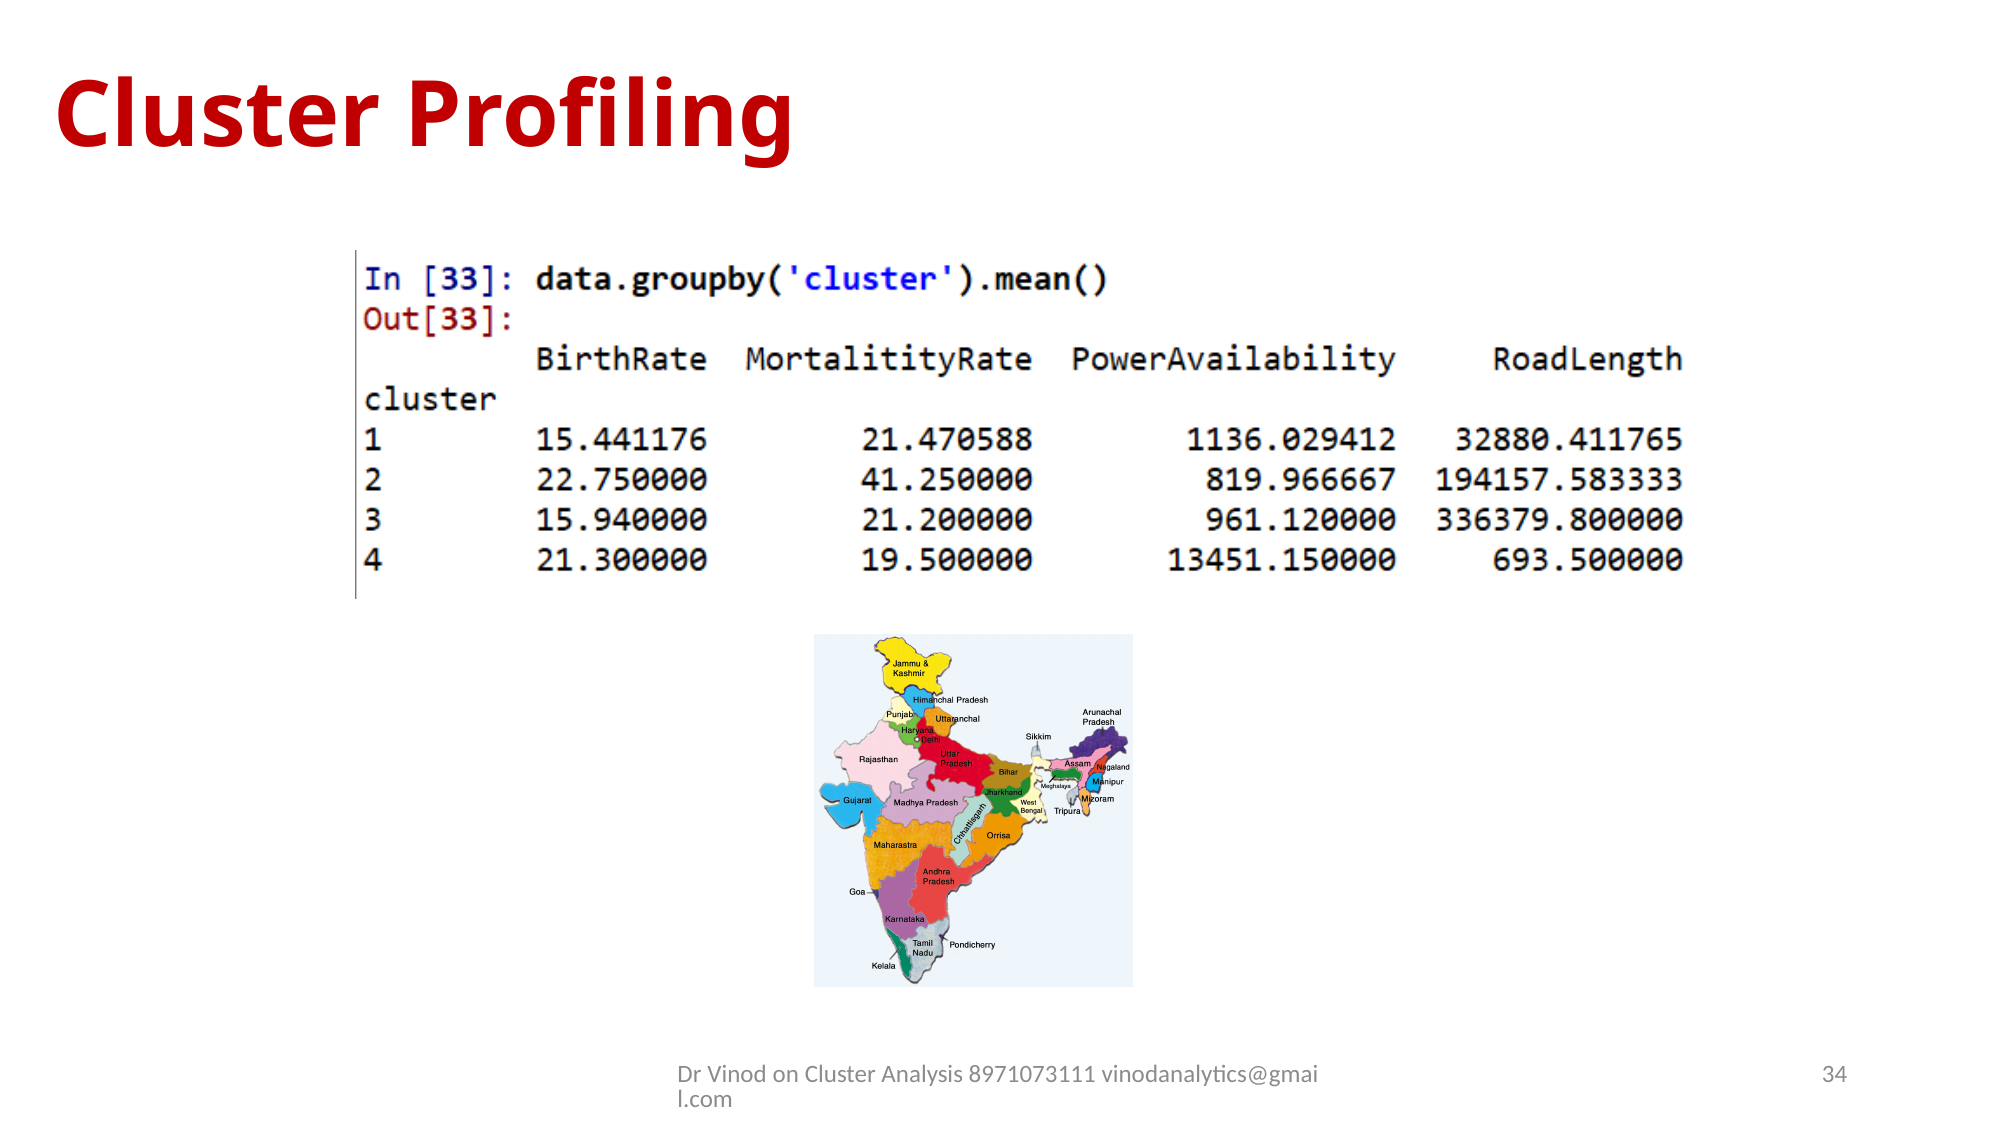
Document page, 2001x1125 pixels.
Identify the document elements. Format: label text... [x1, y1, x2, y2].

footer Dr Vinod on Cluster Analysis 8971073111 vinodanalytics@gmail.com [662, 1042, 1338, 1103]
title Cluster Profiling [38, 47, 1764, 187]
slide_number 34 [1412, 1042, 1863, 1103]
picture [814, 634, 1133, 987]
picture [355, 250, 1724, 599]
